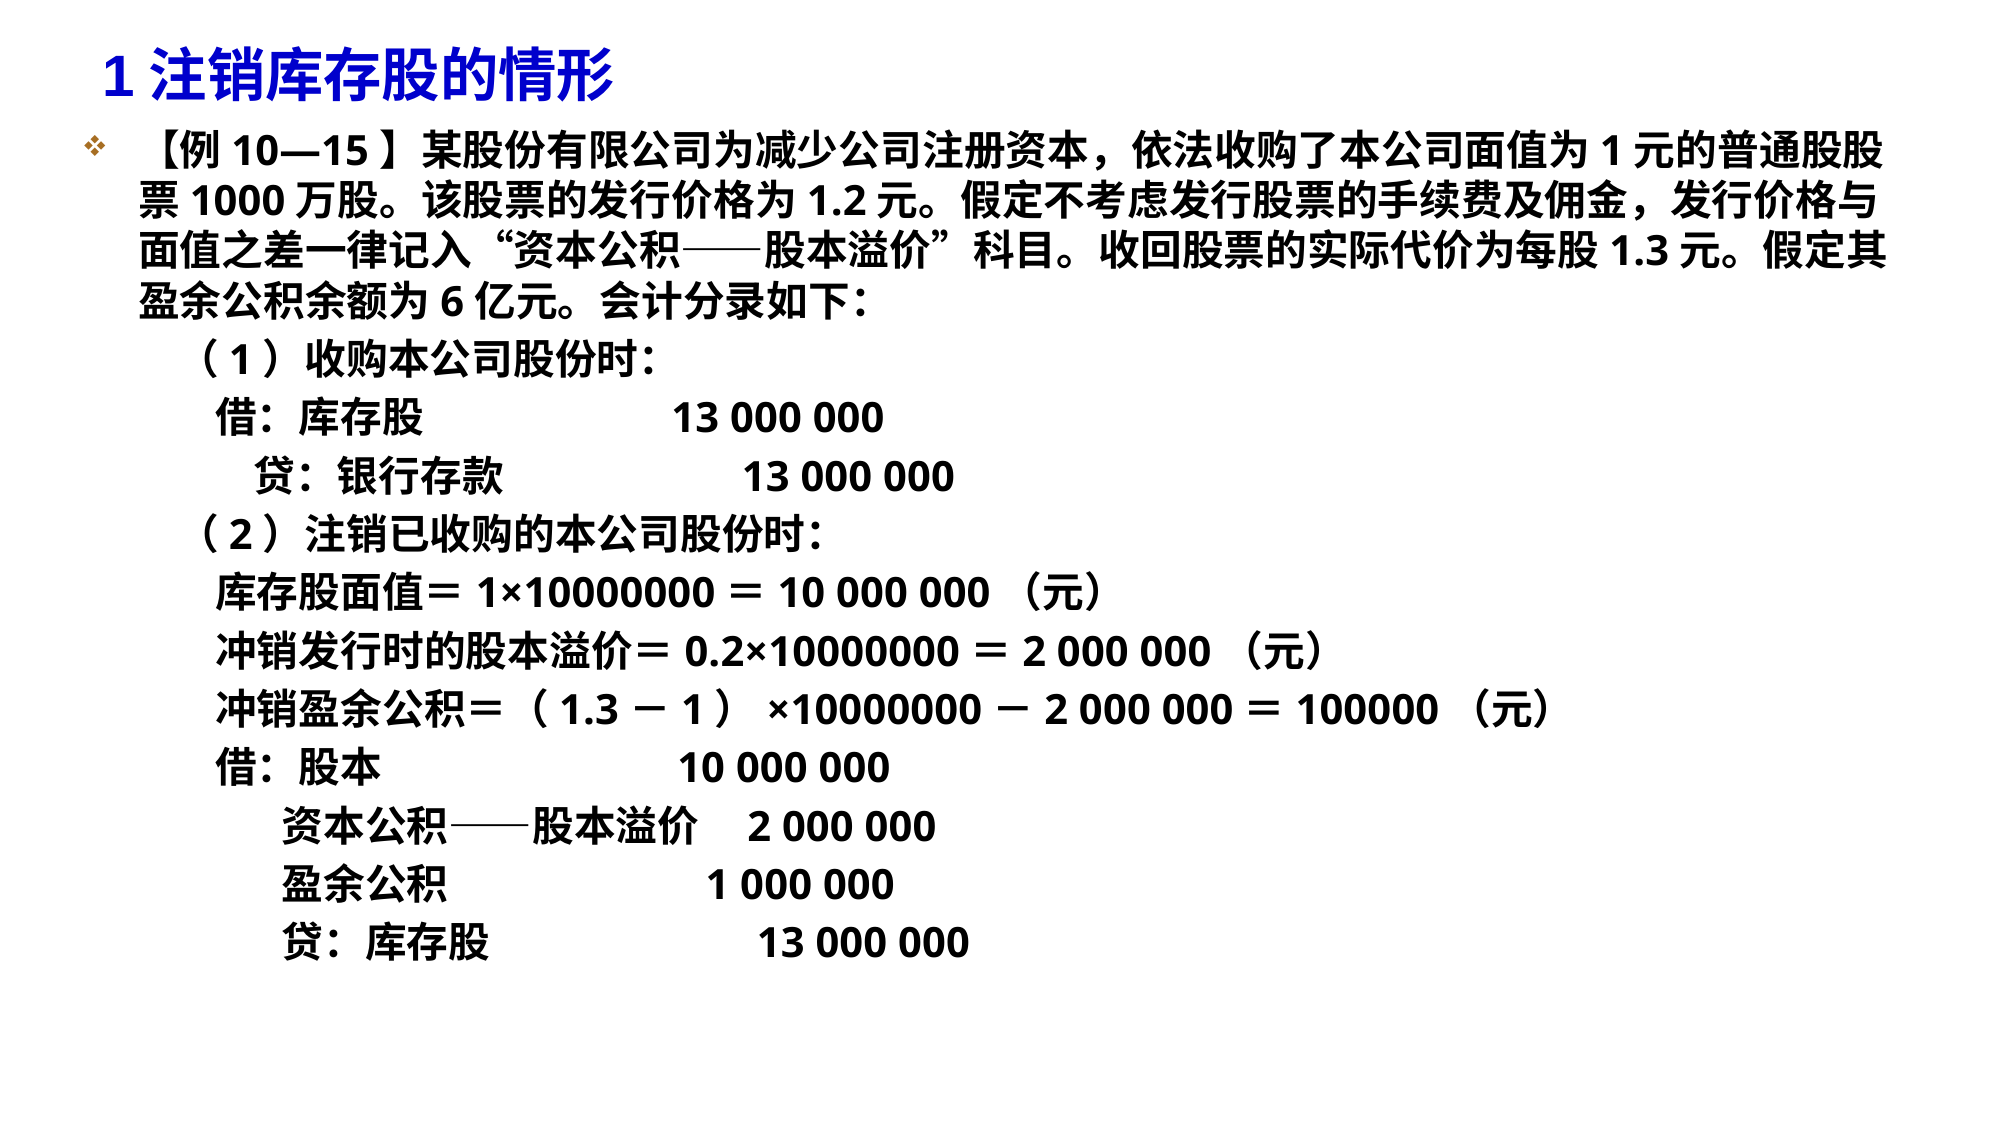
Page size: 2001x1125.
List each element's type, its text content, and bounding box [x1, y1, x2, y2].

text_box 【例10—15】某股份有限公司为减少公司注册资本，依法收购了本公司面值为1元的普通股股票1000万股。该股票的发行价格为1.2元。假定不考虑发行股票的手续费及佣金，发行价格与面值之差一律记入“资本公积——股本溢价”科目。收回股票的实际代价为每股1.3元。假定其盈余公积余额为6亿元。会计分录如下： （1）收购本公司股份时： 借：库存股 13 000 000 贷：银行存款 13 000 000 （2）注销已收购的本公司股份时： 库存股面值＝1×10000000＝10 000 000（元） 冲销发行时的股本溢价＝0.2×10000000＝2 000 000（元） 冲销盈余公积＝（1.3－1）×10000000－2 000 000＝100000（元） 借：股本 10 000 000 资本公积——股本溢价 2 000 000 盈余公积 1 000 000 贷：库存股 13 000 000 [66, 116, 1930, 1040]
text_box 1注销库存股的情形 [87, 30, 630, 116]
